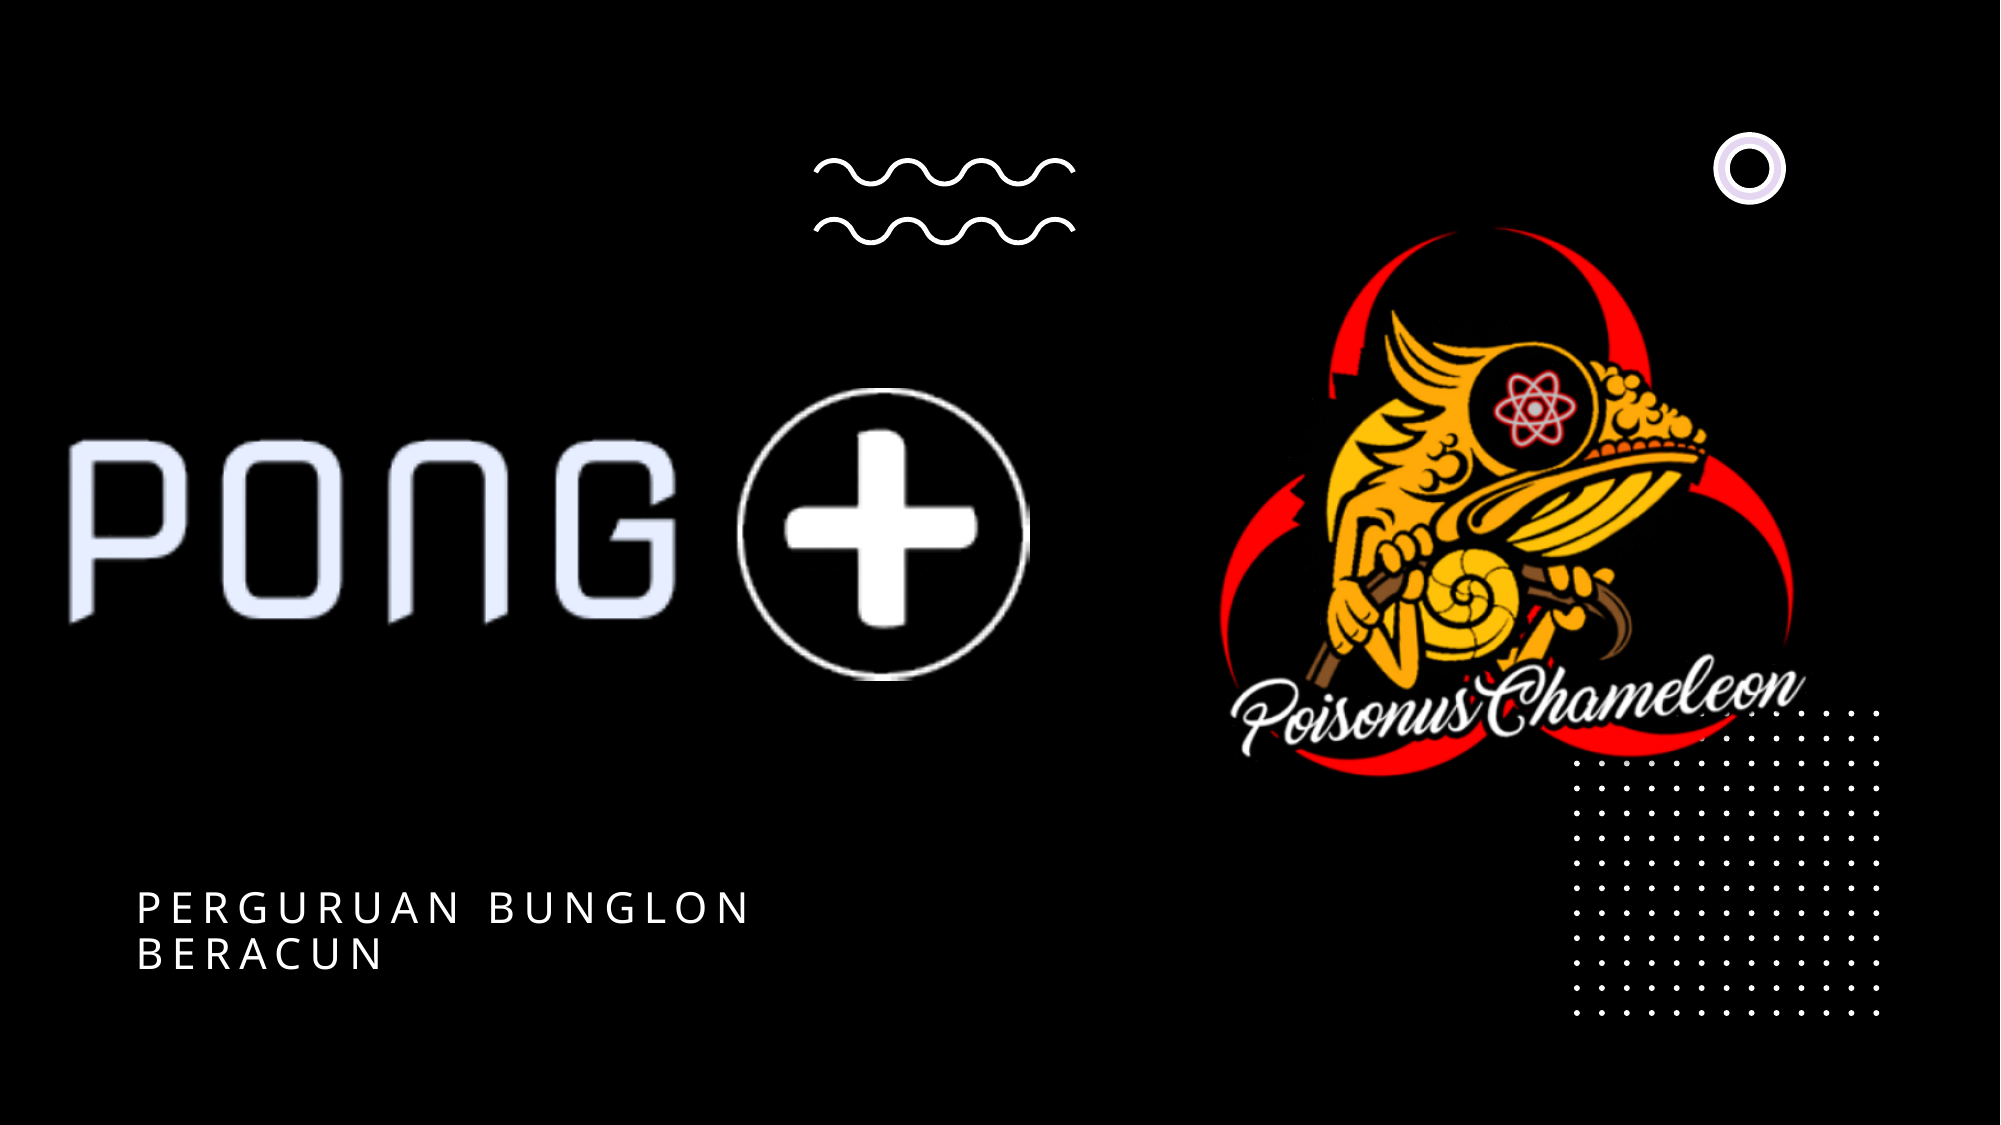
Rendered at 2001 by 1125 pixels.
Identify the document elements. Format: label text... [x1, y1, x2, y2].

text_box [810, 73, 874, 311]
picture [46, 388, 1030, 681]
picture [1096, 137, 1880, 879]
subtitle PERGURUAN BUNGLON BERACUN [120, 878, 1000, 988]
